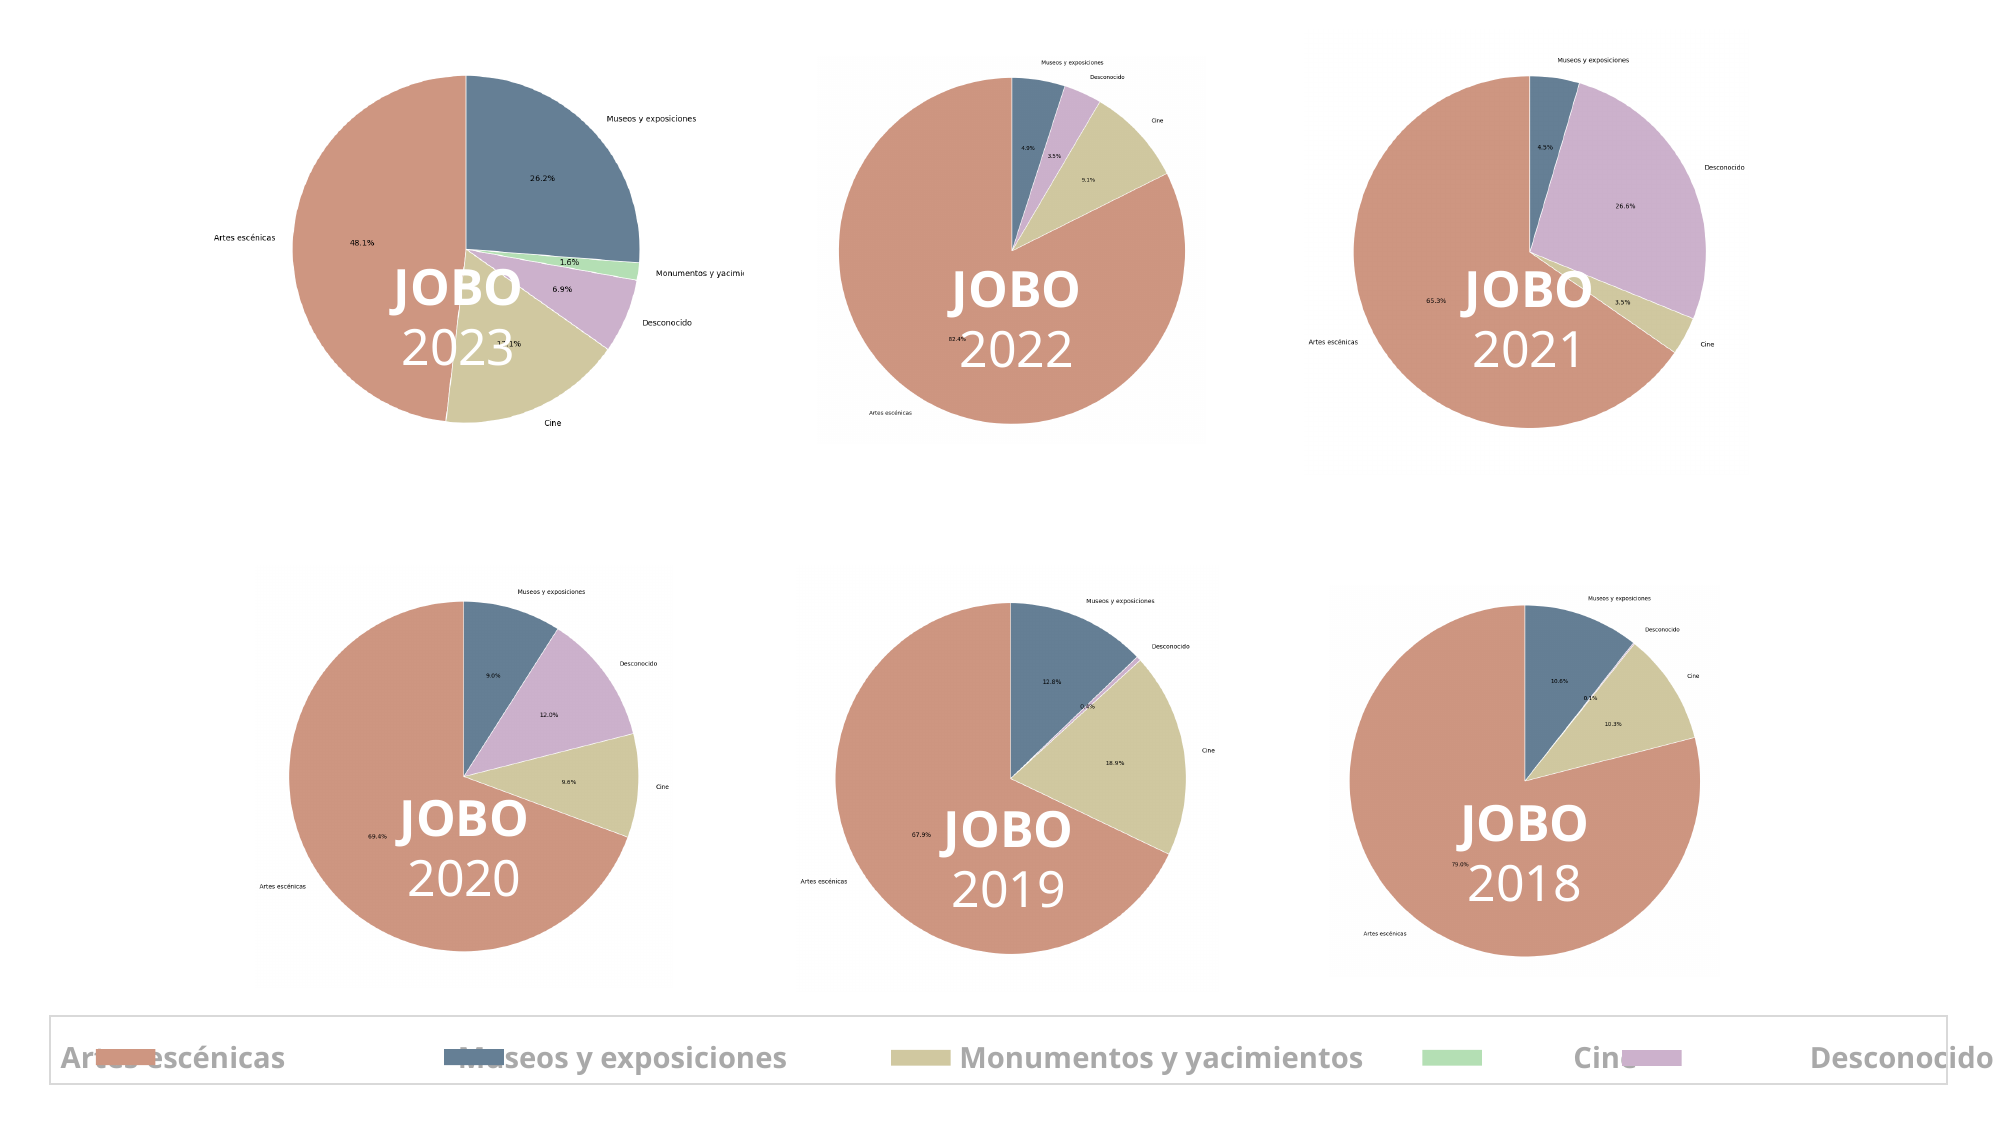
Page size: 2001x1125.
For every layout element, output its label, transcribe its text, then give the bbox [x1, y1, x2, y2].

picture [817, 56, 1206, 444]
text_box [49, 1015, 1948, 1085]
text_box [95, 1048, 157, 1066]
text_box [1702, 328, 1724, 367]
text_box [1421, 1049, 1483, 1067]
picture [1304, 29, 1749, 475]
text_box [890, 1049, 952, 1067]
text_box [1357, 935, 1407, 943]
picture [255, 565, 673, 988]
text_box [1621, 1049, 1683, 1067]
text_box Artes escénicas Museos y exposiciones Monumentos y yacimientos Cine Desconocido [28, 1031, 2000, 1125]
picture [796, 565, 1219, 992]
text_box [443, 1048, 505, 1066]
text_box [1030, 57, 1159, 82]
picture [208, 54, 744, 448]
picture [1329, 585, 1720, 977]
